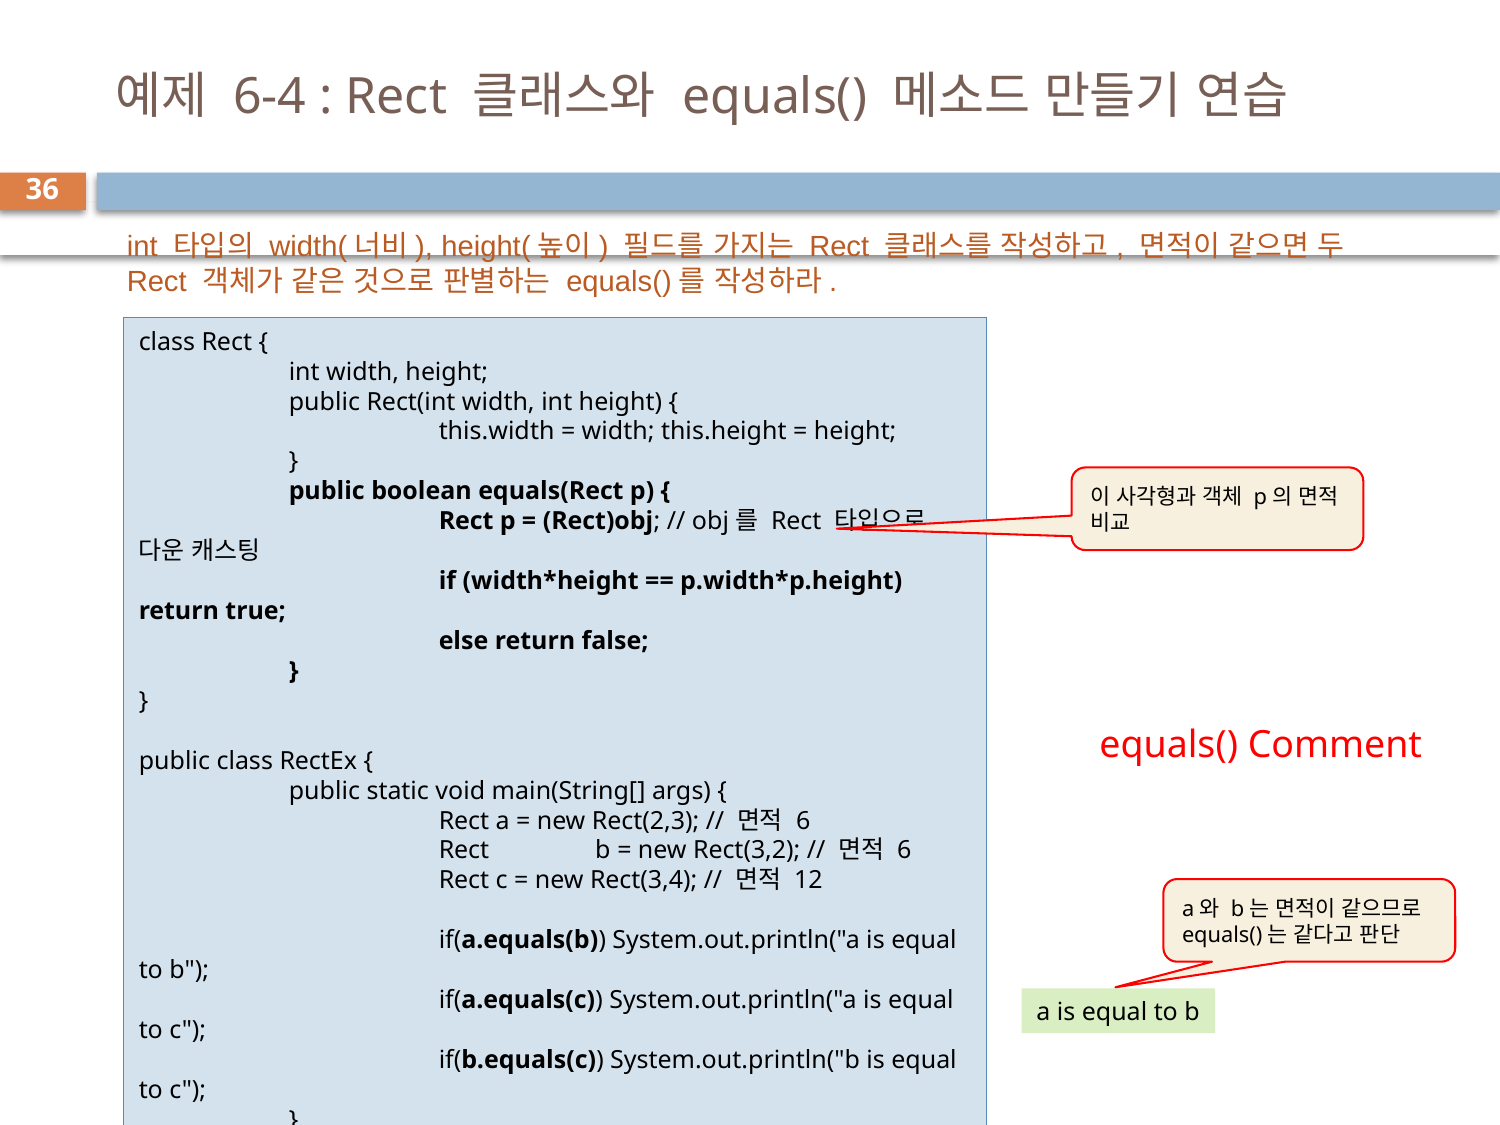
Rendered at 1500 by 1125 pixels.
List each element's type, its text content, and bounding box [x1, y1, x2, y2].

text_box 이 사각형과 객체 p의 면적 비교 [835, 465, 1365, 552]
text_box a와 b는 면적이 같으므로 equals()는 같다고 판단 [1113, 877, 1457, 989]
text_box a is equal to b [1021, 988, 1216, 1034]
text_box int 타입의 width(너비), height(높이) 필드를 가지는 Rect 클래스를 작성하고, 면적이 같으면 두 Rect 객체가 같은 것으로 판별하는 equals()를 작성하라. [112, 219, 1388, 305]
title 예제 6-4 : Rect 클래스와 equals() 메소드 만들기 연습 [100, 37, 1438, 149]
slide_number 36 [0, 170, 87, 211]
text_box class Rect { int width, height; public Rect(int width, int height) { this.width = width; this.height = height; } public boolean equals(Rect p) { Rect p = (Rect)obj; // obj를 Rect 타입으로 다운 캐스팅 if (width*height == p.width*p.height) return true; else return false; } } public class RectEx { public static void main(String[] args) { Rect a = new Rect(2,3); // 면적 6 Rect b = new Rect(3,2); // 면적 6 Rect c = new Rect(3,4); // 면적 12 if(a.equals(b)) System.out.println("a is equal to b"); if(a.equals(c)) System.out.println("a is equal to c"); if(b.equals(c)) System.out.println("b is equal to c"); } } [123, 317, 987, 1125]
text_box equals() Comment [1084, 712, 1438, 773]
